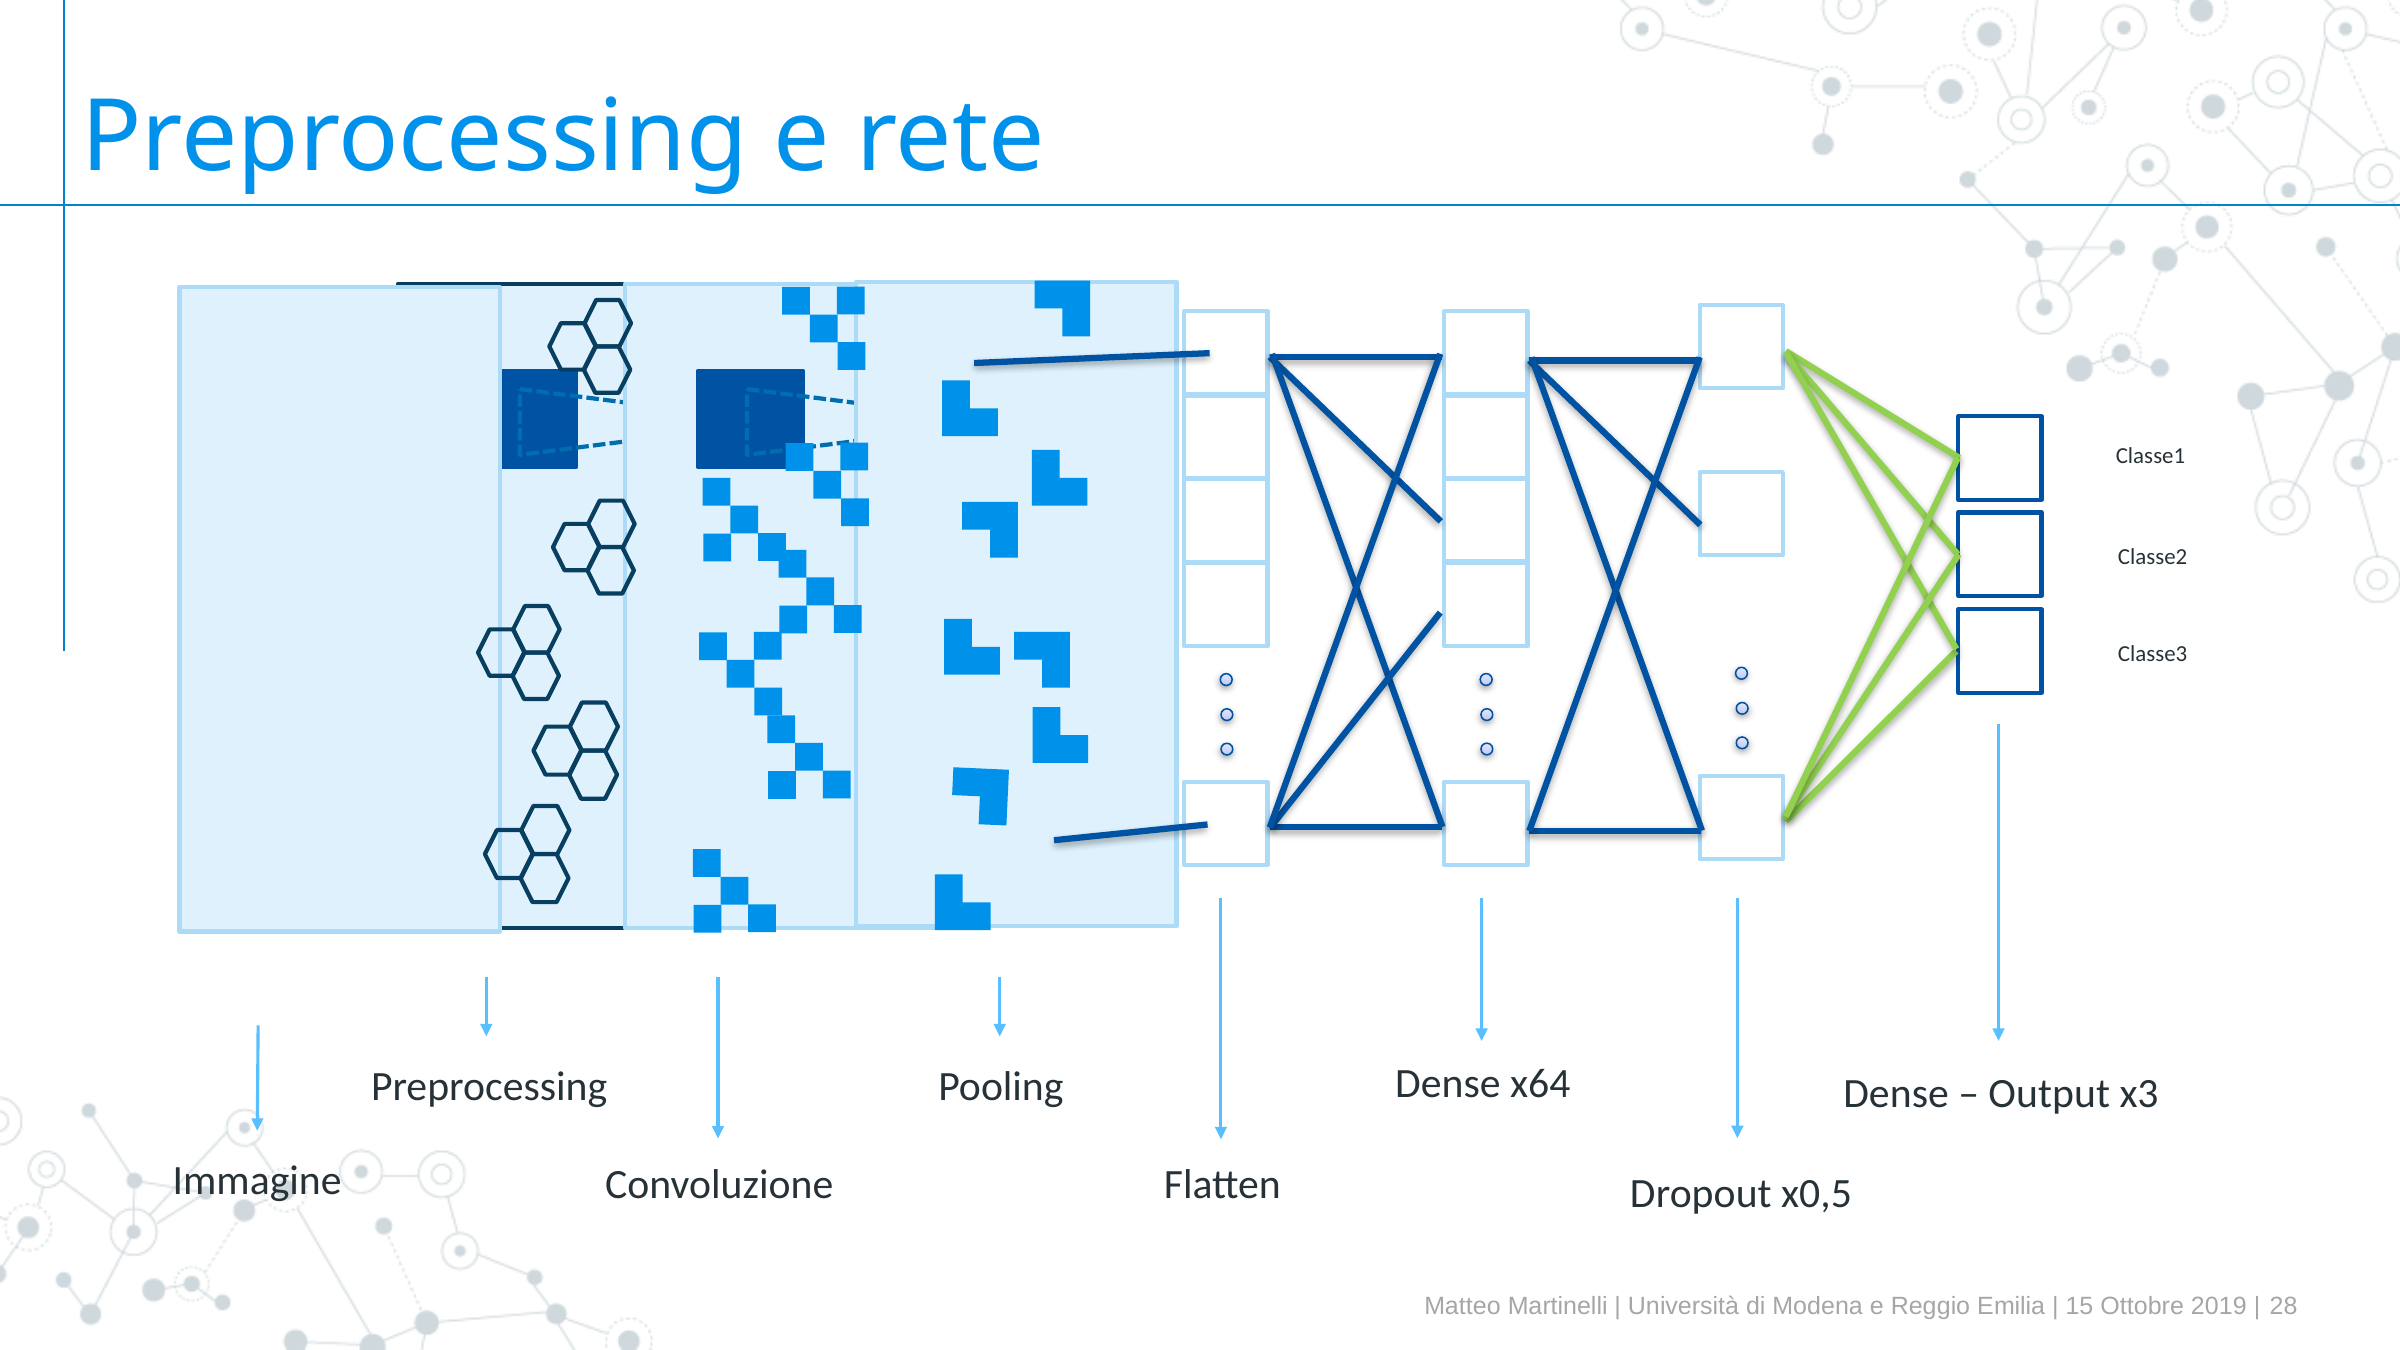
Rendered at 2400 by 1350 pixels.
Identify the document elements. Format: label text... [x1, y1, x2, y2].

picture [0, 207, 2400, 1350]
title Preprocessing e rete [66, 20, 2054, 206]
picture [66, 0, 2400, 203]
picture [0, 0, 62, 203]
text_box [93, 280, 2255, 1241]
